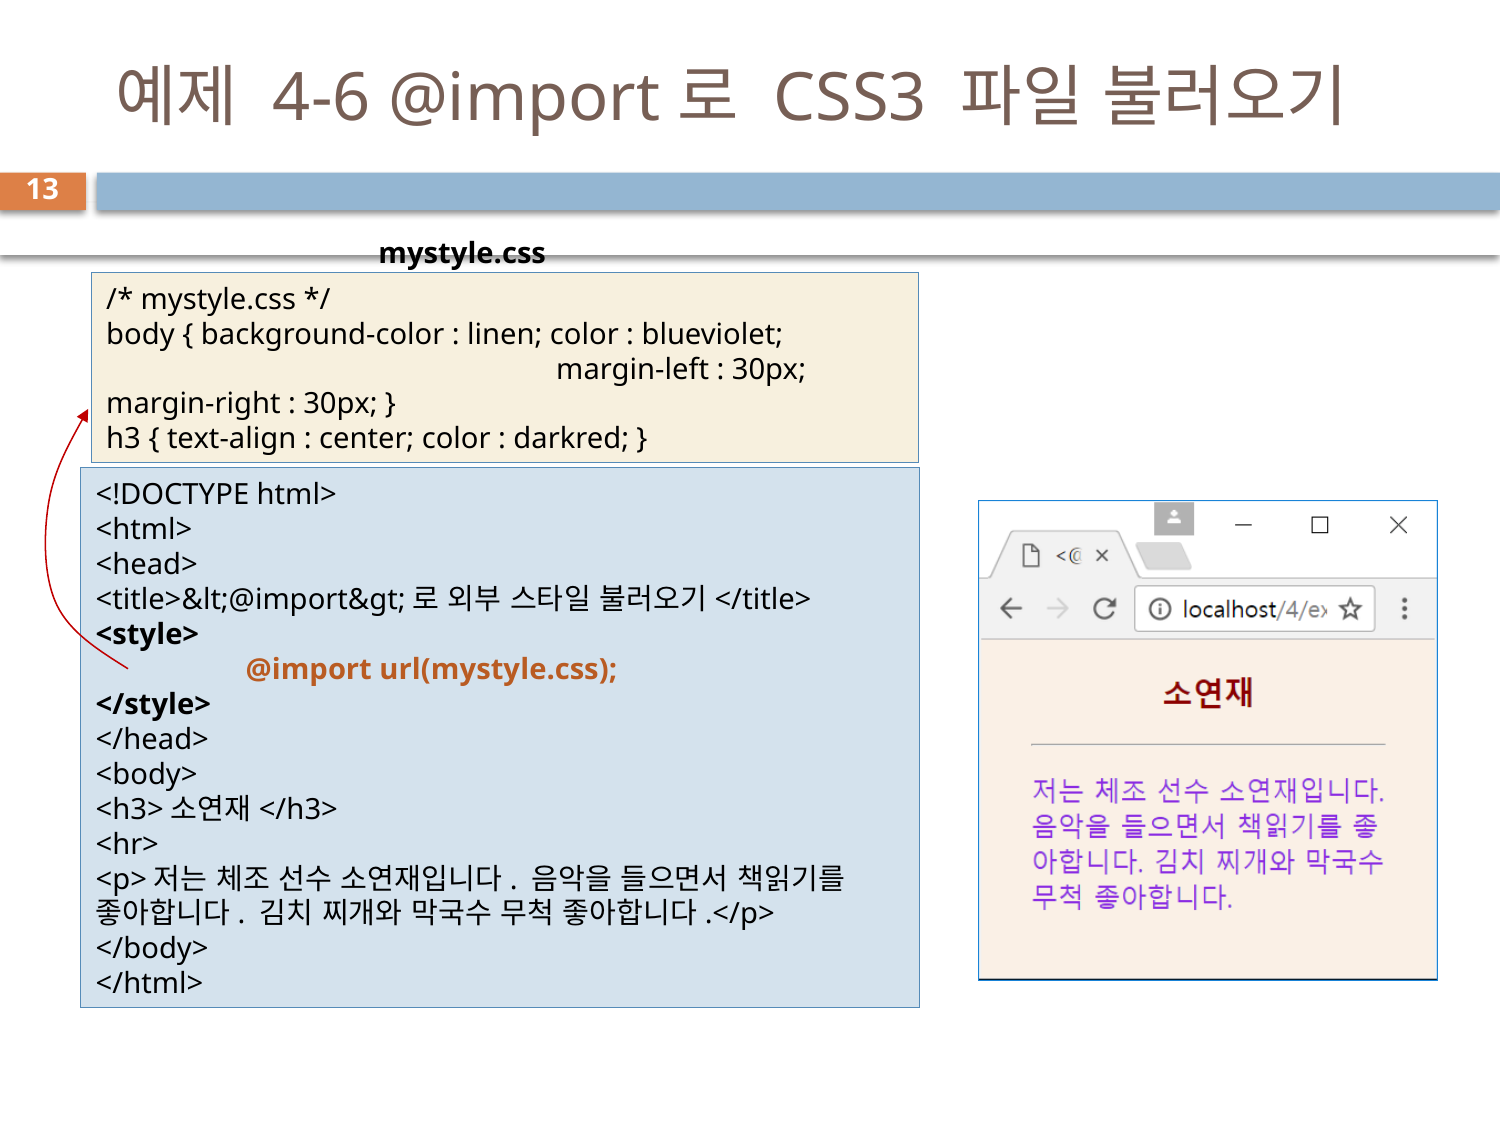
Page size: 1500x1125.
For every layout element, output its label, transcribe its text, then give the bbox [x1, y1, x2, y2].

text_box [43, 408, 129, 671]
text_box <!DOCTYPE html> <html> <head> <title>&lt;@import&gt;로 외부 스타일 불러오기</title> <style> @import url(mystyle.css); </style> </head> <body> <h3>소연재</h3> <hr> <p>저는 체조 선수 소연재입니다. 음악을 들으면서 책읽기를 좋아합니다. 김치 찌개와 막국수 무척 좋아합니다.</p> </body> </html> [80, 467, 920, 1008]
title 예제 4-6 @import로 CSS3 파일 불러오기 [100, 37, 1438, 149]
text_box /* mystyle.css */ body { background-color : linen; color : blueviolet; margin-left : 30px; margin-right : 30px; } h3 { text-align : center; color : darkred; } [91, 272, 919, 463]
slide_number 13 [0, 170, 87, 211]
picture [977, 499, 1439, 982]
text_box mystyle.css [363, 227, 572, 272]
